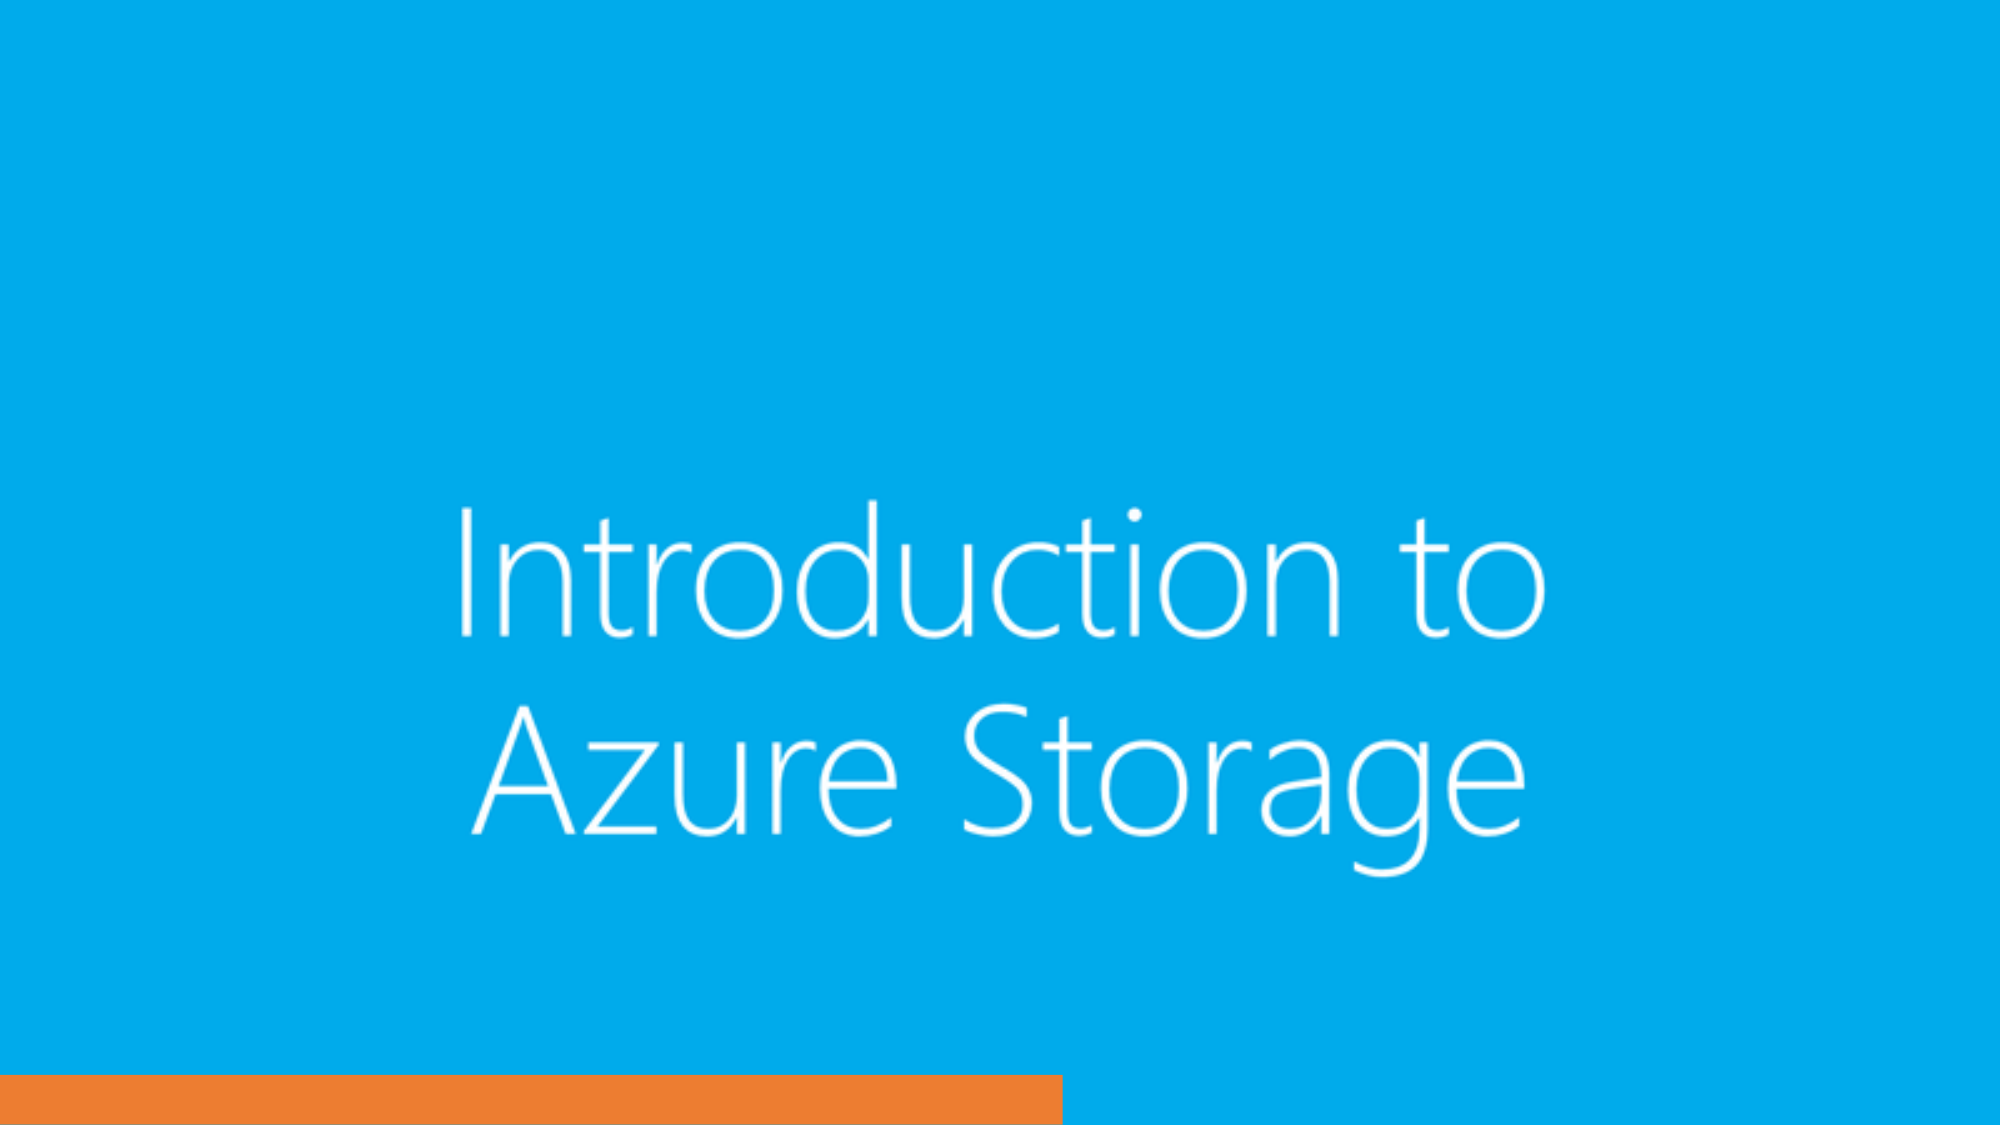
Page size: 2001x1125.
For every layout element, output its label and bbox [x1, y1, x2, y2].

picture [0, 1075, 1062, 1125]
picture [819, 739, 897, 837]
picture [1207, 740, 1252, 834]
picture [964, 703, 1032, 837]
picture [1042, 716, 1092, 837]
picture [1129, 544, 1139, 637]
picture [1447, 739, 1524, 837]
picture [583, 517, 634, 639]
picture [1347, 739, 1429, 878]
picture [1065, 517, 1116, 639]
picture [1260, 739, 1330, 837]
picture [584, 742, 659, 834]
picture [1267, 542, 1339, 637]
picture [992, 542, 1059, 639]
picture [1127, 507, 1142, 522]
picture [695, 542, 784, 639]
picture [1457, 542, 1545, 639]
picture [772, 740, 817, 834]
picture [797, 499, 877, 639]
picture [1159, 542, 1247, 639]
picture [674, 742, 746, 837]
picture [647, 542, 692, 637]
picture [472, 705, 576, 834]
picture [1100, 739, 1189, 837]
picture [901, 544, 973, 639]
picture [1399, 518, 1449, 639]
picture [499, 542, 572, 637]
picture [462, 507, 472, 637]
